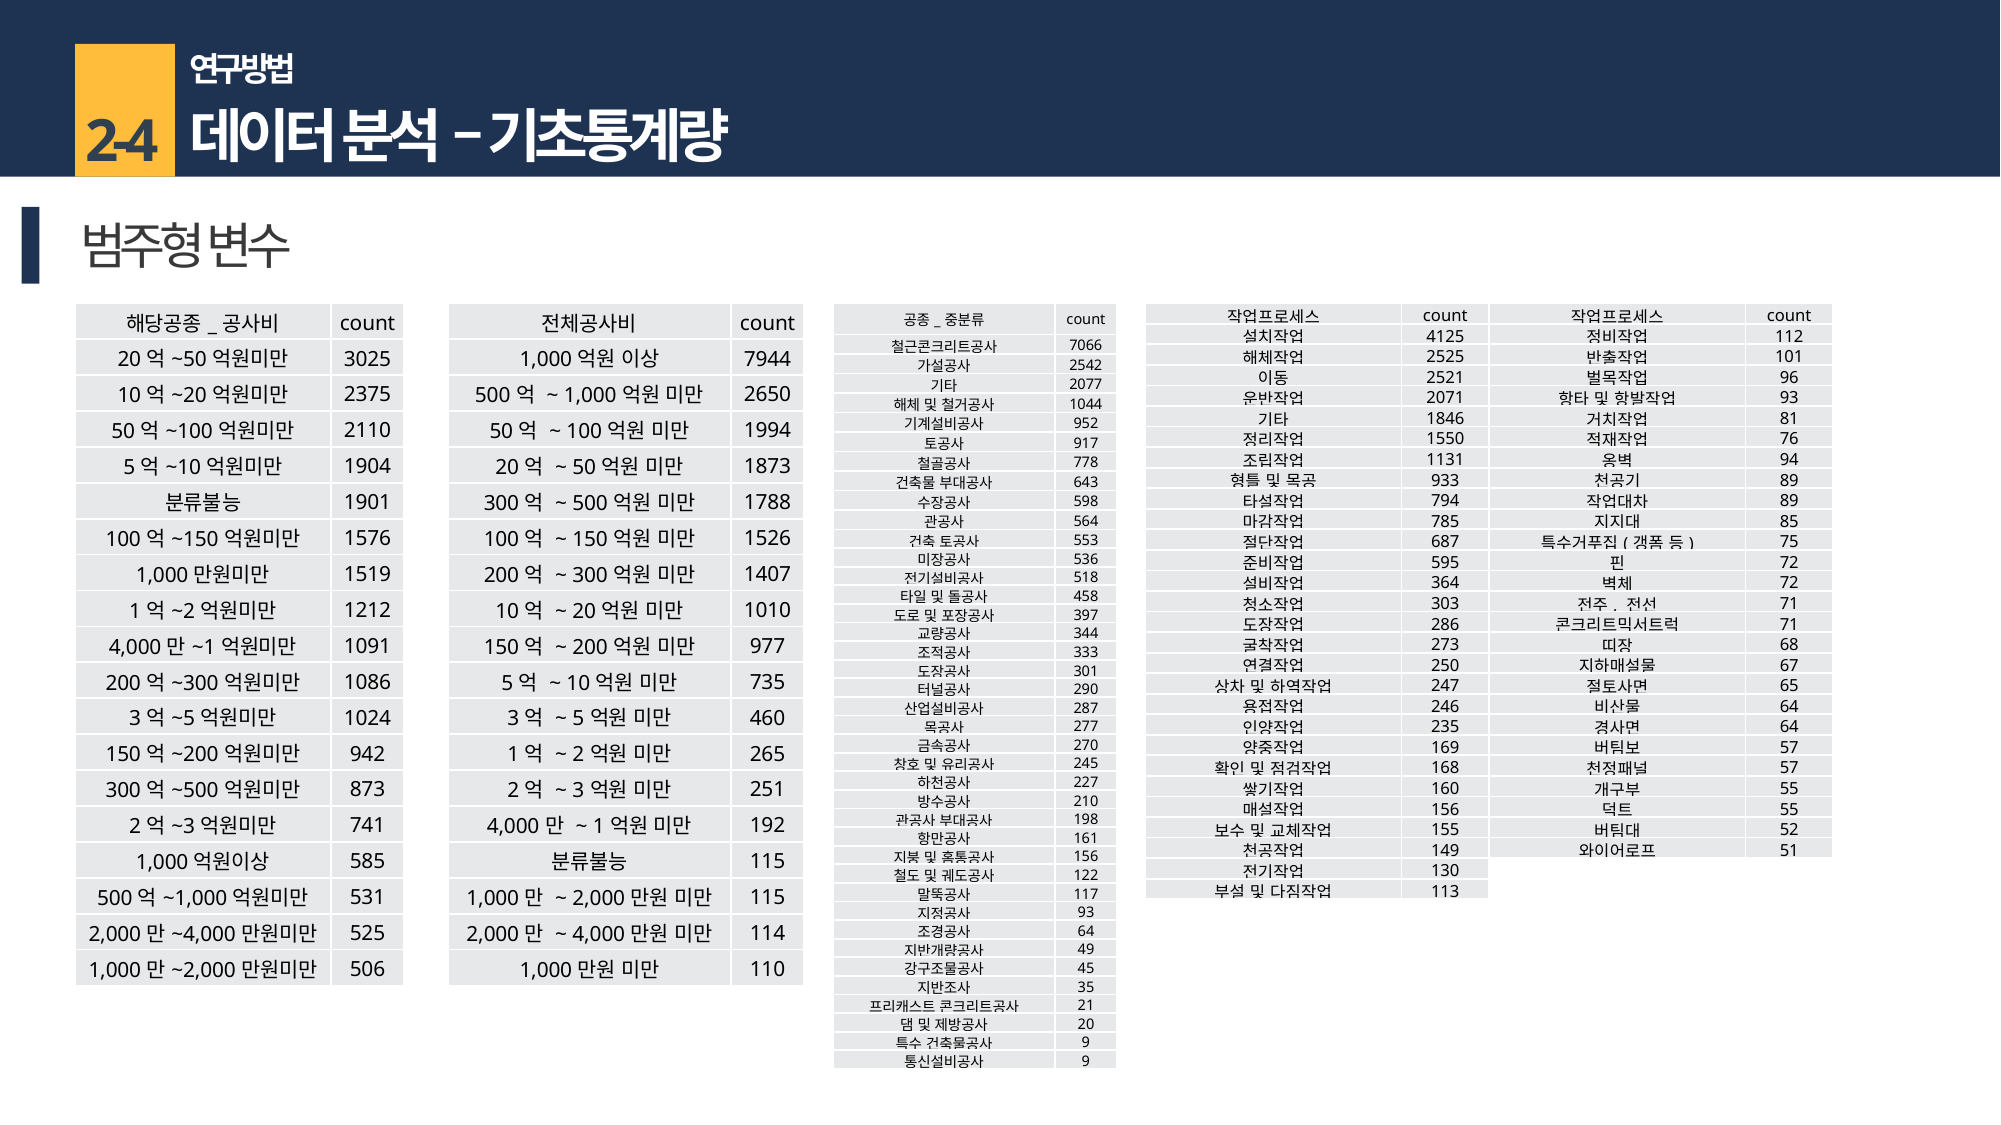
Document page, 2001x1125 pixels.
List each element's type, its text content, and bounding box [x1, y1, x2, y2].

table_cell 1788 [732, 484, 803, 518]
table_cell 112 [1746, 325, 1832, 343]
table_cell 564 [1056, 511, 1116, 529]
table_cell 518 [1056, 568, 1116, 584]
table_cell 303 [1402, 592, 1488, 611]
table_cell 쌓기작업 [1146, 777, 1401, 796]
table_cell 관공사 부대공사 [834, 809, 1054, 826]
table_cell 적재작업 [1490, 427, 1745, 446]
table_cell 해체작업 [1146, 345, 1401, 364]
table_cell 항만공사 [834, 828, 1054, 845]
table_cell 매설작업 [1146, 797, 1401, 816]
table_cell 531 [332, 879, 403, 913]
table_cell 2521 [1402, 366, 1488, 385]
table_cell 용접작업 [1146, 695, 1401, 713]
table_cell 952 [1056, 413, 1116, 431]
table_cell 7944 [732, 340, 803, 374]
table_cell 양중작업 [1146, 736, 1401, 754]
table_cell 1407 [732, 555, 803, 590]
table_cell 246 [1402, 695, 1488, 713]
table_cell 1024 [332, 699, 403, 733]
table_cell 댐 및 제방공사 [834, 1014, 1054, 1031]
table_cell 1576 [332, 520, 403, 554]
table_cell 지하매설물 [1490, 654, 1745, 672]
table_cell 덕트 [1490, 797, 1745, 816]
table_cell 113 [1402, 880, 1488, 898]
table_cell 72 [1746, 571, 1832, 590]
table_cell 해체 및 철거공사 [834, 394, 1054, 412]
table_cell 1억 ~ 2억원 미만 [449, 735, 730, 769]
table_cell 536 [1056, 549, 1116, 566]
table_cell 72 [1746, 551, 1832, 570]
table_cell 301 [1056, 661, 1116, 677]
table_cell 525 [332, 915, 403, 949]
table_cell 155 [1402, 818, 1488, 837]
table_cell 977 [732, 627, 803, 661]
table_cell 경사면 [1490, 715, 1745, 734]
table_cell 643 [1056, 472, 1116, 490]
table_cell 정리작업 [1146, 427, 1401, 446]
table_cell 227 [1056, 772, 1116, 789]
table_cell 1,000만~2,000만원미만 [76, 950, 330, 985]
table_cell 1,000억원이상 [76, 843, 330, 877]
table_cell 1519 [332, 555, 403, 590]
table_cell 71 [1746, 612, 1832, 631]
table_cell 4,000만~1억원미만 [76, 627, 330, 661]
table_header count [1402, 304, 1488, 323]
table_cell 도장작업 [1146, 612, 1401, 631]
table_cell 114 [732, 915, 803, 949]
table_cell 500억 ~ 1,000억원 미만 [449, 376, 730, 410]
table_cell 273 [1402, 633, 1488, 652]
table_cell 397 [1056, 605, 1116, 622]
table_cell 735 [732, 663, 803, 697]
table_cell 1994 [732, 412, 803, 446]
table_cell 10억 ~ 20억원 미만 [449, 591, 730, 626]
table_cell 277 [1056, 716, 1116, 733]
table_cell 76 [1746, 427, 1832, 446]
table_cell 933 [1402, 469, 1488, 487]
table_cell 64 [1056, 921, 1116, 938]
table_cell 건축물 부대공사 [834, 472, 1054, 490]
table_cell 철근콘크리트공사 [834, 335, 1054, 353]
table_cell 타설작업 [1146, 489, 1401, 508]
table_cell 1,000만원미만 [76, 555, 330, 590]
table_cell 청소작업 [1146, 592, 1401, 611]
table_cell 천공작업 [1146, 838, 1401, 857]
table_cell 2,000만~4,000만원미만 [76, 915, 330, 949]
table_cell 169 [1402, 736, 1488, 754]
table_cell 89 [1746, 489, 1832, 508]
table_cell 117 [1056, 884, 1116, 901]
table_cell 286 [1402, 612, 1488, 631]
table_cell 344 [1056, 623, 1116, 640]
table_cell 마감작업 [1146, 510, 1401, 528]
table_cell 794 [1402, 489, 1488, 508]
table_cell 75 [1746, 530, 1832, 549]
table_cell 조경공사 [834, 921, 1054, 938]
table_cell 51 [1746, 838, 1832, 857]
table_cell 65 [1746, 674, 1832, 693]
table_cell 미장공사 [834, 549, 1054, 566]
table_cell 49 [1056, 940, 1116, 956]
table_cell 55 [1746, 777, 1832, 796]
table_cell 와이어로프 [1490, 838, 1745, 857]
table_header 작업프로세스 [1146, 304, 1401, 323]
table_cell 333 [1056, 642, 1116, 659]
table_cell 도장공사 [834, 661, 1054, 677]
table_cell 595 [1402, 551, 1488, 570]
table_cell 금속공사 [834, 735, 1054, 752]
table_cell 506 [332, 950, 403, 985]
table_cell 290 [1056, 679, 1116, 696]
table_cell 수장공사 [834, 491, 1054, 509]
table_cell 1846 [1402, 407, 1488, 426]
table_cell 강구조물공사 [834, 958, 1054, 975]
table_cell 터널공사 [834, 679, 1054, 696]
table_cell 93 [1056, 902, 1116, 919]
table_cell 2,000만 ~ 4,000만원 미만 [449, 915, 730, 949]
table_cell 분류불능 [449, 843, 730, 877]
table_cell 하천공사 [834, 772, 1054, 789]
table_cell 설치작업 [1146, 325, 1401, 343]
table_cell 4125 [1402, 325, 1488, 343]
table_cell 500억~1,000억원미만 [76, 879, 330, 913]
table_cell 2375 [332, 376, 403, 410]
table_cell 741 [332, 807, 403, 841]
table_cell 천정패널 [1490, 756, 1745, 775]
table_cell 156 [1056, 847, 1116, 863]
table_cell 인양작업 [1146, 715, 1401, 734]
table_cell 2650 [732, 376, 803, 410]
table_cell 250 [1402, 654, 1488, 672]
table_cell 64 [1746, 695, 1832, 713]
table_cell 68 [1746, 633, 1832, 652]
table_cell 364 [1402, 571, 1488, 590]
table_cell 3억~5억원미만 [76, 699, 330, 733]
table_cell 건축 토공사 [834, 530, 1054, 547]
table_cell 64 [1746, 715, 1832, 734]
table_cell 778 [1056, 452, 1116, 470]
table_cell 3억 ~ 5억원 미만 [449, 699, 730, 733]
table_cell 67 [1746, 654, 1832, 672]
table_cell 198 [1056, 809, 1116, 826]
table_cell 지반조사 [834, 977, 1054, 994]
table_cell 방수공사 [834, 791, 1054, 808]
table_cell 특수 건축물공사 [834, 1033, 1054, 1049]
table_header count [332, 304, 403, 338]
table_cell 정비작업 [1490, 325, 1745, 343]
table_cell 항타 및 항발작업 [1490, 386, 1745, 405]
table_cell 235 [1402, 715, 1488, 734]
table_cell 교량공사 [834, 623, 1054, 640]
table_cell 150억 ~ 200억원 미만 [449, 627, 730, 661]
table_cell 873 [332, 771, 403, 805]
table_cell 버팀대 [1490, 818, 1745, 837]
table_cell 300억 ~ 500억원 미만 [449, 484, 730, 518]
table_header 공종_중분류 [834, 304, 1054, 334]
table_cell 93 [1746, 386, 1832, 405]
table_cell 52 [1746, 818, 1832, 837]
table_cell 45 [1056, 958, 1116, 975]
table_cell 2077 [1056, 374, 1116, 392]
table_cell 100억~150억원미만 [76, 520, 330, 554]
table_cell 운반작업 [1146, 386, 1401, 405]
table_cell 460 [732, 699, 803, 733]
table_cell 절토사면 [1490, 674, 1745, 693]
table_cell 전기설비공사 [834, 568, 1054, 584]
table_cell 89 [1746, 469, 1832, 487]
table_cell 벌목작업 [1490, 366, 1745, 385]
table_cell 1억~2억원미만 [76, 591, 330, 626]
table_cell 산업설비공사 [834, 698, 1054, 715]
table_cell 1086 [332, 663, 403, 697]
table_cell 조립작업 [1146, 448, 1401, 467]
table_header count [1746, 304, 1832, 323]
table_cell 지정공사 [834, 902, 1054, 919]
table_cell 55 [1746, 797, 1832, 816]
table_cell 1131 [1402, 448, 1488, 467]
table_cell 가설공사 [834, 355, 1054, 373]
table_cell 192 [732, 807, 803, 841]
table_cell 5억 ~ 10억원 미만 [449, 663, 730, 697]
table_cell 지반개량공사 [834, 940, 1054, 956]
table_cell 타일 및 돌공사 [834, 586, 1054, 603]
table_cell 20 [1056, 1014, 1116, 1031]
table_cell 1901 [332, 484, 403, 518]
table_cell 2억 ~ 3억원 미만 [449, 771, 730, 805]
table_cell 20억 ~ 50억원 미만 [449, 448, 730, 482]
table_cell 210 [1056, 791, 1116, 808]
table_cell 598 [1056, 491, 1116, 509]
table_header 작업프로세스 [1490, 304, 1745, 323]
table_cell 비산물 [1490, 695, 1745, 713]
table_cell 150억~200억원미만 [76, 735, 330, 769]
table_cell 1,000억원 이상 [449, 340, 730, 374]
table_cell 굴착작업 [1146, 633, 1401, 652]
table_cell 1873 [732, 448, 803, 482]
table_cell 81 [1746, 407, 1832, 426]
table_cell 251 [732, 771, 803, 805]
table_cell 보수 및 교체작업 [1146, 818, 1401, 837]
table_cell 관공사 [834, 511, 1054, 529]
table_cell 247 [1402, 674, 1488, 693]
table_cell 1091 [332, 627, 403, 661]
table_cell 버팀보 [1490, 736, 1745, 754]
table_header 전체공사비 [449, 304, 730, 338]
table_cell 585 [332, 843, 403, 877]
table_cell 300억~500억원미만 [76, 771, 330, 805]
table_cell 지지대 [1490, 510, 1745, 528]
table_cell 1044 [1056, 394, 1116, 412]
table_cell 부설 및 다짐작업 [1146, 880, 1401, 898]
table_cell 200억 ~ 300억원 미만 [449, 555, 730, 590]
table_cell 1904 [332, 448, 403, 482]
table_cell 도로 및 포장공사 [834, 605, 1054, 622]
table_cell 2542 [1056, 355, 1116, 373]
table_cell 2110 [332, 412, 403, 446]
table_cell 149 [1402, 838, 1488, 857]
table_cell 9 [1056, 1051, 1116, 1068]
table_cell 156 [1402, 797, 1488, 816]
table_cell 20억~50억원미만 [76, 340, 330, 374]
table_cell 270 [1056, 735, 1116, 752]
table_cell 168 [1402, 756, 1488, 775]
table_cell 기타 [1146, 407, 1401, 426]
table_cell 토공사 [834, 433, 1054, 451]
table_cell 준비작업 [1146, 551, 1401, 570]
table_cell 287 [1056, 698, 1116, 715]
table_cell 핀 [1490, 551, 1745, 570]
table_cell 160 [1402, 777, 1488, 796]
table_cell 2525 [1402, 345, 1488, 364]
table_cell 형틀 및 목공 [1146, 469, 1401, 487]
table_header count [732, 304, 803, 338]
table_cell 35 [1056, 977, 1116, 994]
text_box [21, 206, 40, 285]
table_cell 50억 ~ 100억원 미만 [449, 412, 730, 446]
table_cell 절단작업 [1146, 530, 1401, 549]
table_cell 1010 [732, 591, 803, 626]
table_cell 200억~300억원미만 [76, 663, 330, 697]
table_cell 1,000만 ~ 2,000만원 미만 [449, 879, 730, 913]
text_box 범주형 변수 [65, 207, 308, 283]
table_header count [1056, 304, 1116, 334]
table_cell 1212 [332, 591, 403, 626]
table_cell 확인 및 점검작업 [1146, 756, 1401, 775]
table_cell 조적공사 [834, 642, 1054, 659]
table_cell 100억 ~ 150억원 미만 [449, 520, 730, 554]
table_cell 10억~20억원미만 [76, 376, 330, 410]
table_cell 101 [1746, 345, 1832, 364]
table_cell 전기작업 [1146, 859, 1401, 878]
table_cell 7066 [1056, 335, 1116, 353]
table_cell 1550 [1402, 427, 1488, 446]
table_cell 천공기 [1490, 469, 1745, 487]
table_cell 57 [1746, 736, 1832, 754]
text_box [0, 0, 2000, 182]
table_cell 245 [1056, 754, 1116, 770]
table_cell 553 [1056, 530, 1116, 547]
table_cell 기계설비공사 [834, 413, 1054, 431]
table_cell 옹벽 [1490, 448, 1745, 467]
table_cell 21 [1056, 995, 1116, 1012]
table_cell 설비작업 [1146, 571, 1401, 590]
table_cell 917 [1056, 433, 1116, 451]
table_cell 연결작업 [1146, 654, 1401, 672]
table_cell 161 [1056, 828, 1116, 845]
table_cell 기타 [834, 374, 1054, 392]
table_cell 창호 및 유리공사 [834, 754, 1054, 770]
table_cell 띠장 [1490, 633, 1745, 652]
table_cell 265 [732, 735, 803, 769]
table_cell 5억~10억원미만 [76, 448, 330, 482]
table_cell 130 [1402, 859, 1488, 878]
table_cell 개구부 [1490, 777, 1745, 796]
table_cell 반출작업 [1490, 345, 1745, 364]
table_cell 50억~100억원미만 [76, 412, 330, 446]
table_cell 철골공사 [834, 452, 1054, 470]
table_cell 철도 및 궤도공사 [834, 865, 1054, 882]
table_cell 785 [1402, 510, 1488, 528]
table_cell 이동 [1146, 366, 1401, 385]
table_cell 458 [1056, 586, 1116, 603]
table_cell 85 [1746, 510, 1832, 528]
table_cell 115 [732, 879, 803, 913]
table_cell 687 [1402, 530, 1488, 549]
table_cell 거치작업 [1490, 407, 1745, 426]
table_cell 2071 [1402, 386, 1488, 405]
table_cell 지붕 및 홈통공사 [834, 847, 1054, 863]
table_cell 통신설비공사 [834, 1051, 1054, 1068]
table_cell 벽체 [1490, 571, 1745, 590]
table_cell 1526 [732, 520, 803, 554]
table_cell 특수거푸집(갱폼 등) [1490, 530, 1745, 549]
table_cell 4,000만 ~ 1억원 미만 [449, 807, 730, 841]
table_cell 96 [1746, 366, 1832, 385]
table_cell 122 [1056, 865, 1116, 882]
table_cell 목공사 [834, 716, 1054, 733]
table_cell 3025 [332, 340, 403, 374]
table_cell 2억~3억원미만 [76, 807, 330, 841]
table_cell 말뚝공사 [834, 884, 1054, 901]
table_cell 프리캐스트 콘크리트공사 [834, 995, 1054, 1012]
table_cell 942 [332, 735, 403, 769]
table_cell 94 [1746, 448, 1832, 467]
table_cell 분류불능 [76, 484, 330, 518]
table_cell 57 [1746, 756, 1832, 775]
table_cell 전주, 전선 [1490, 592, 1745, 611]
table_cell 9 [1056, 1033, 1116, 1049]
table_cell 작업대차 [1490, 489, 1745, 508]
table_header 해당공종_공사비 [76, 304, 330, 338]
table_cell 71 [1746, 592, 1832, 611]
table_cell 110 [732, 950, 803, 985]
table_cell 상차 및 하역작업 [1146, 674, 1401, 693]
table_cell 콘크리트믹서트럭 [1490, 612, 1745, 631]
table_cell 115 [732, 843, 803, 877]
table_cell 1,000만원 미만 [449, 950, 730, 985]
